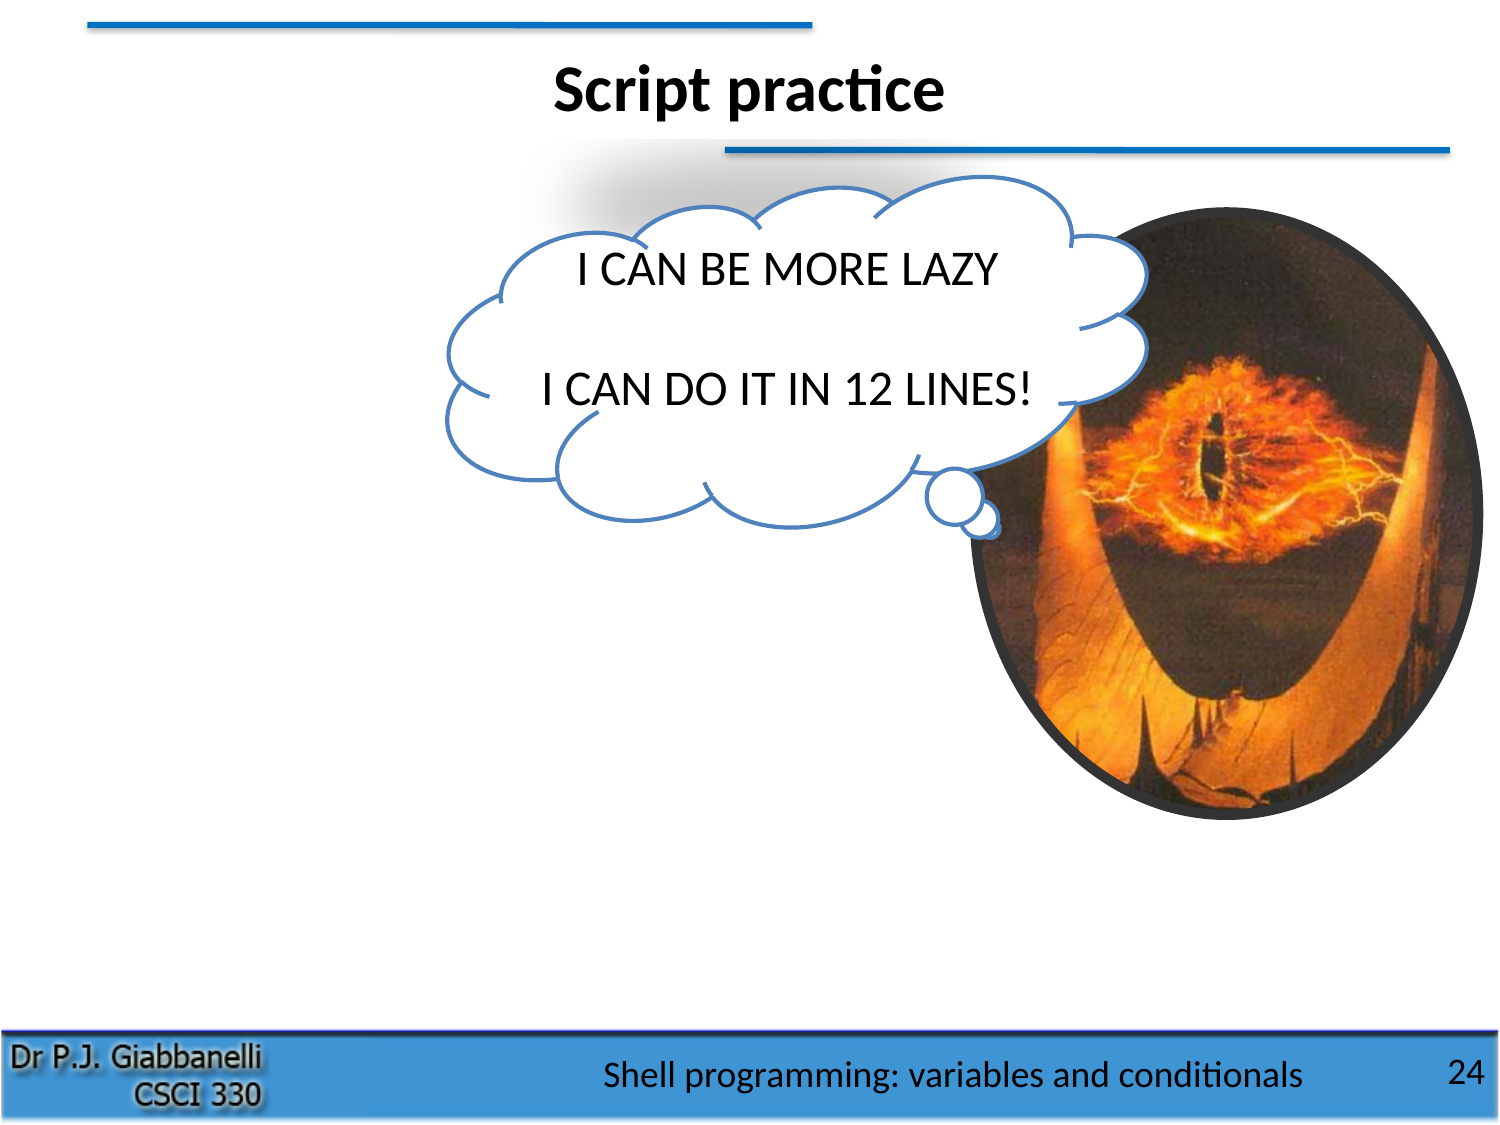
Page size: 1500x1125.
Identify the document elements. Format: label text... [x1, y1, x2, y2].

picture [0, 1026, 1500, 1125]
text_box I CAN BE MORE LAZY I CAN DO IT IN 12 LINES! [437, 228, 969, 423]
text_box [641, 174, 1067, 228]
picture [974, 212, 1479, 815]
text_box [445, 423, 969, 537]
text_box Script practice [0, 37, 1500, 133]
